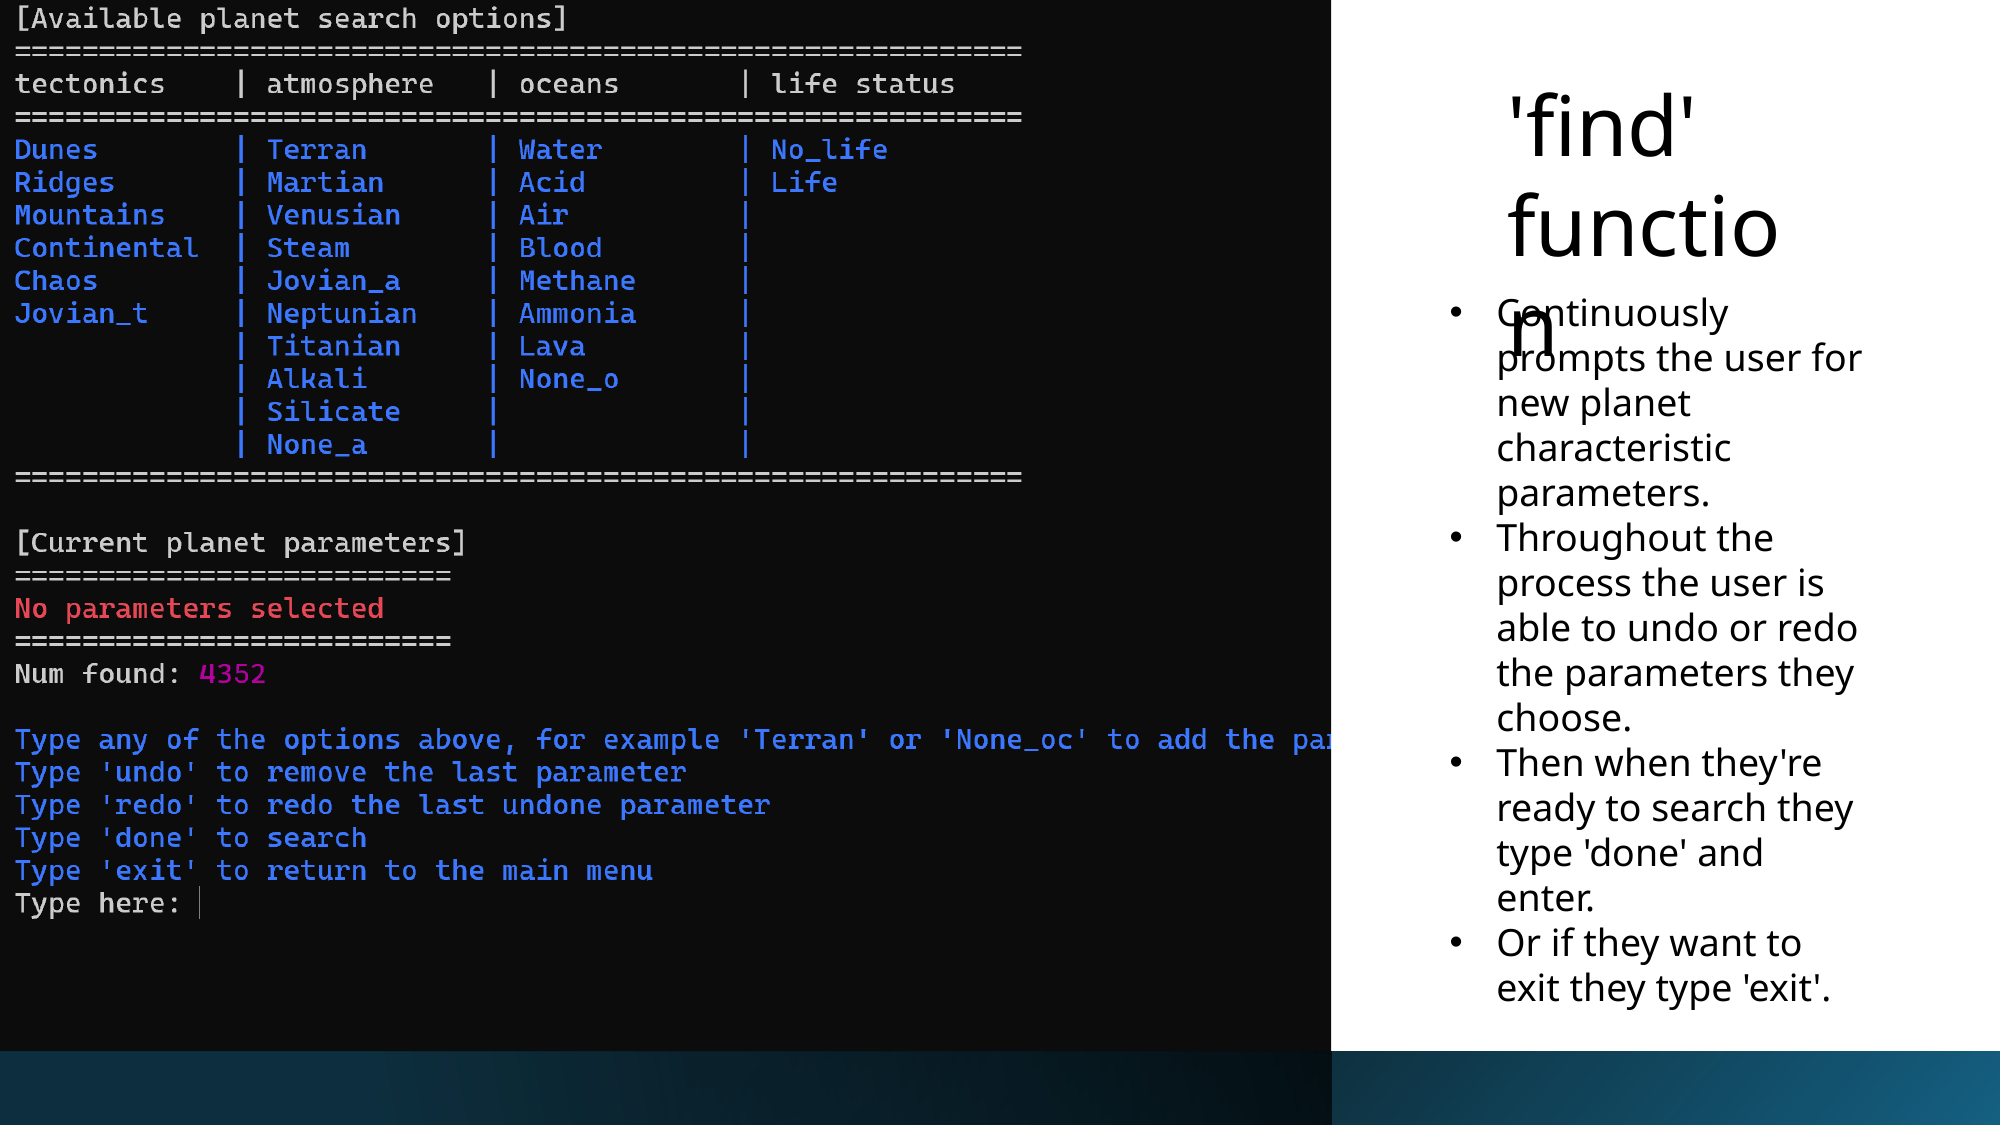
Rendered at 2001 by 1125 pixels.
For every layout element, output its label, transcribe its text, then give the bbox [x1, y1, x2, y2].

text_box [0, 1050, 1333, 1125]
text_box 'find' function [1492, 65, 1827, 281]
text_box [1333, 1050, 2000, 1125]
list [0, 0, 1332, 1052]
text_box Continuously prompts the user for new planet characteristic parameters. Throughout the process the user is able to undo or redo the parameters they choose. Then when they're ready to search they type 'done' and enter. Or if they want to exit they type 'exit'. [1434, 281, 1885, 1062]
text_box [1332, 0, 2000, 1050]
